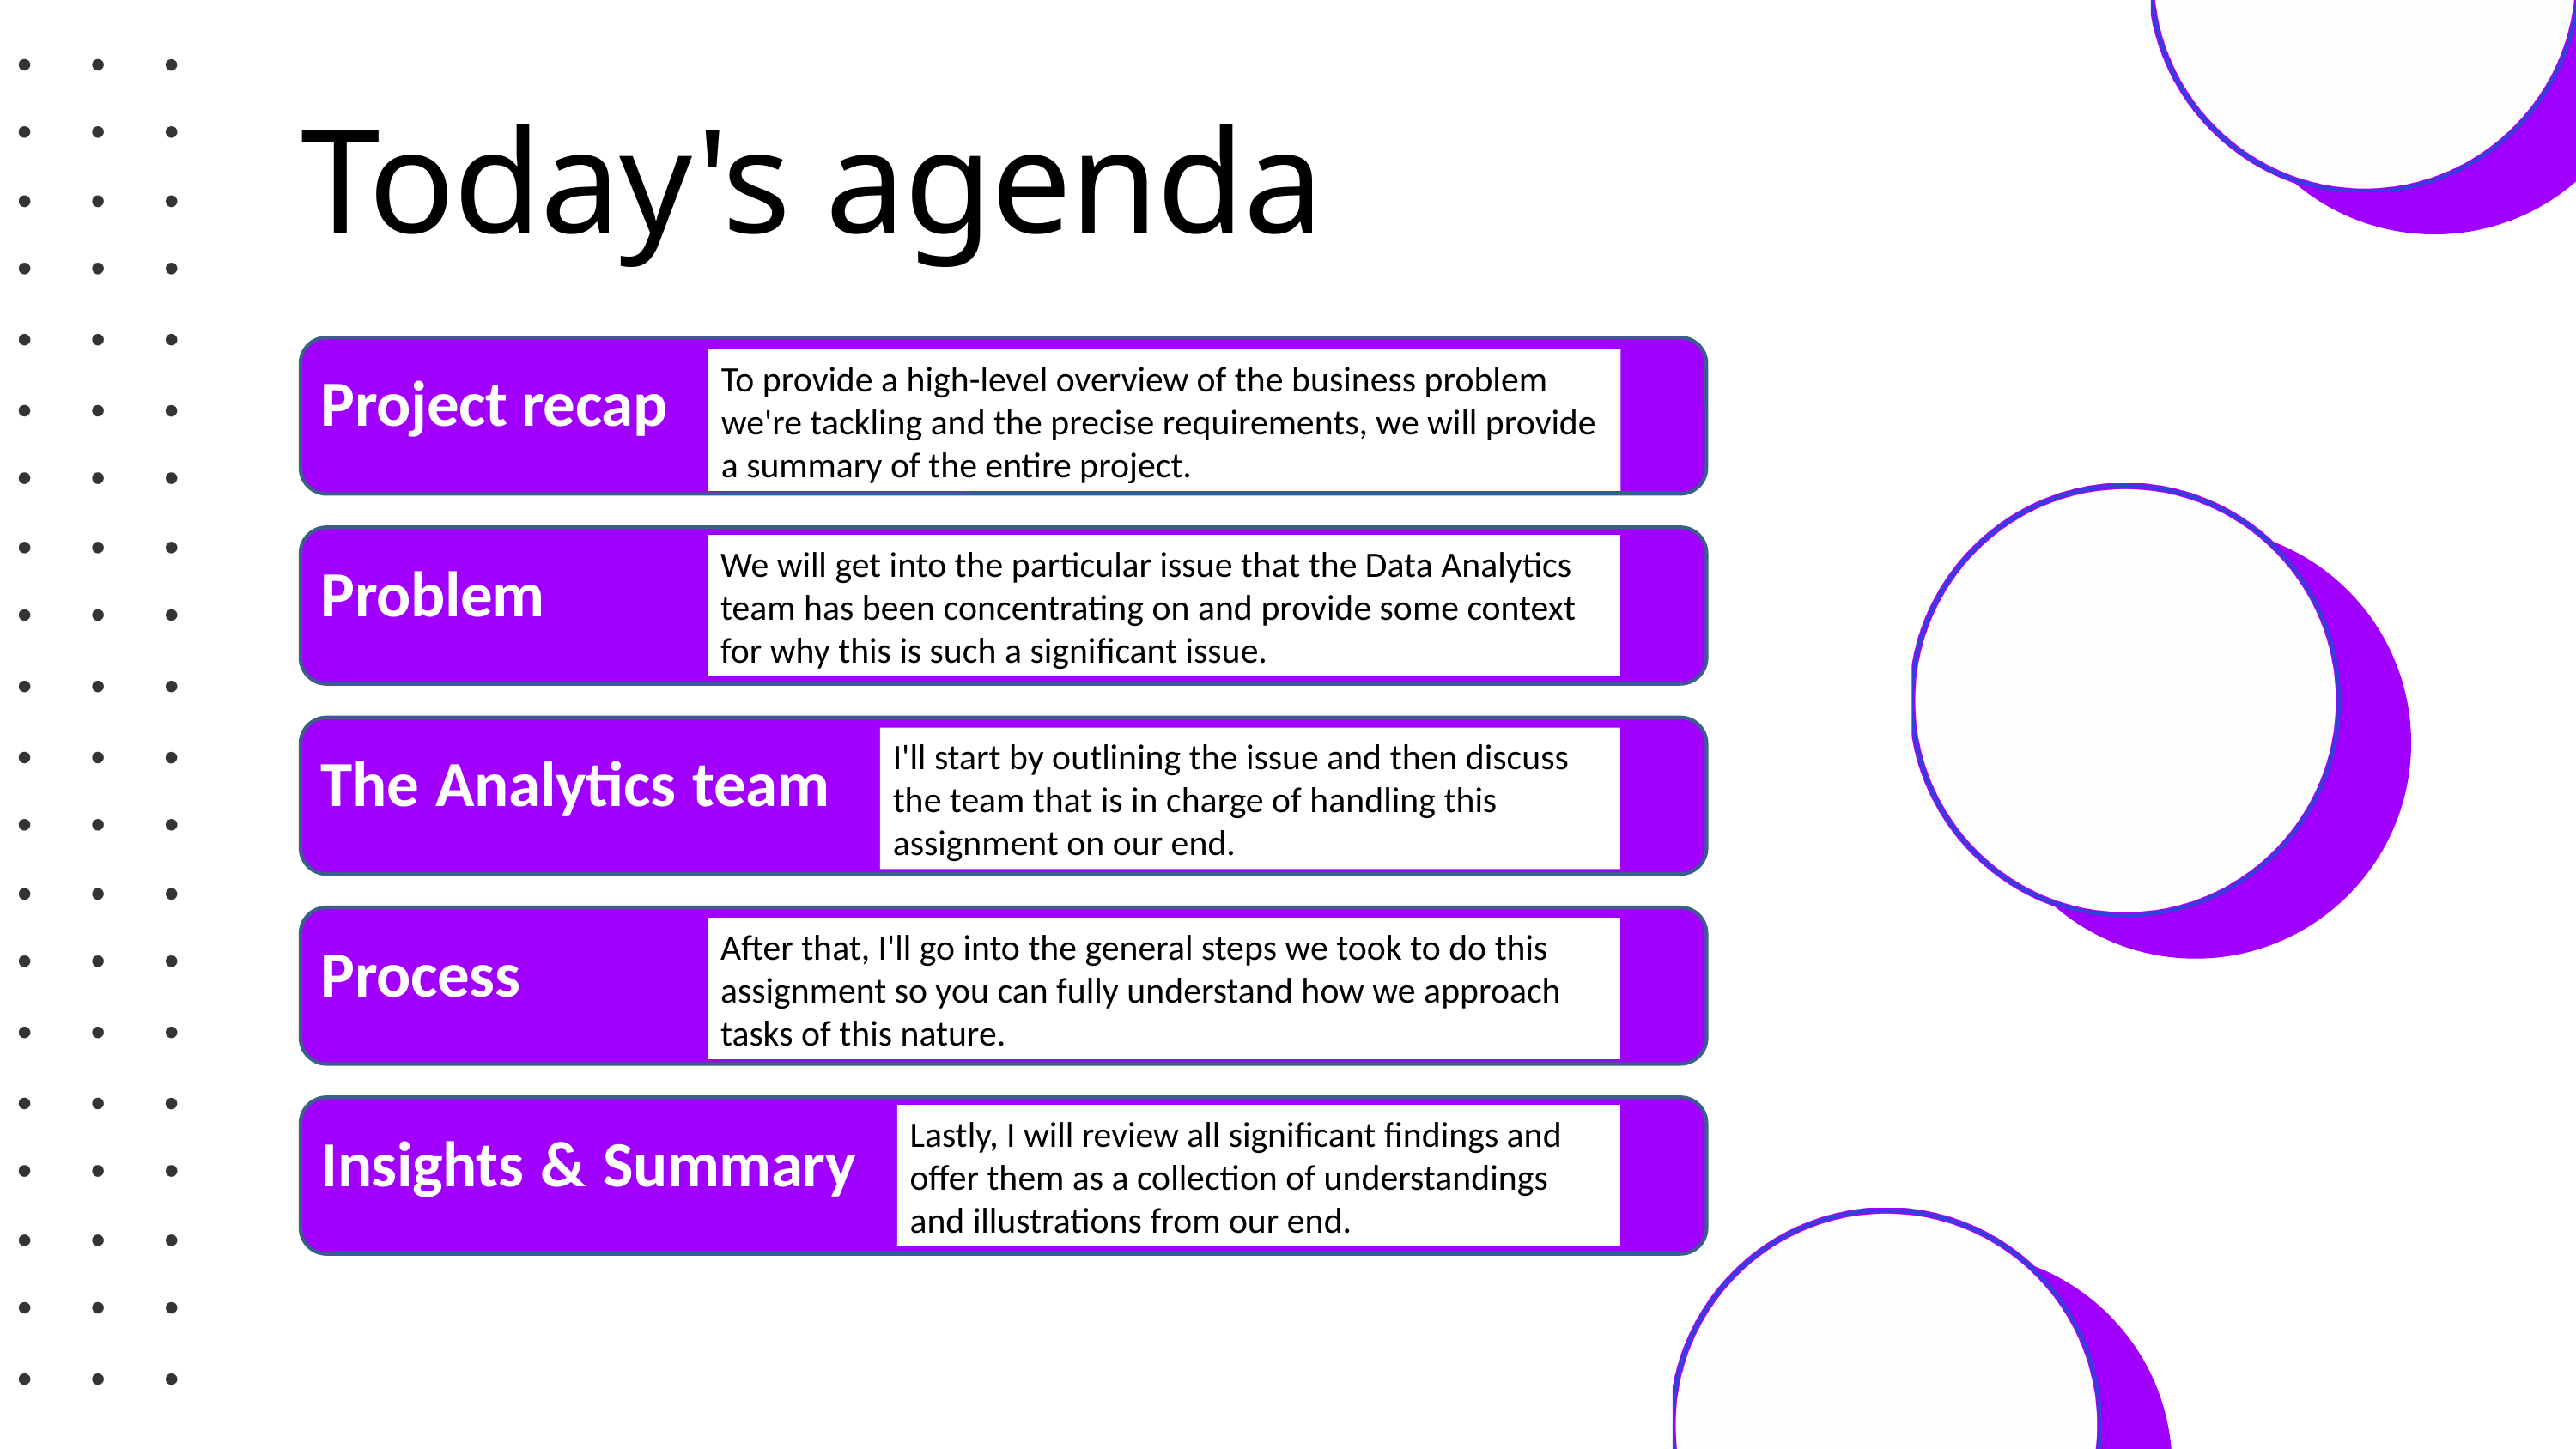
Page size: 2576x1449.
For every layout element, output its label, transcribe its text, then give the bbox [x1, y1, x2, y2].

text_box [2150, 0, 2576, 235]
text_box Process [298, 905, 1709, 1066]
text_box Lastly, I will review all significant findings and offer them as a collection of understandings and illustrations from our end. [896, 1105, 1620, 1246]
text_box I'll start by outlining the issue and then discuss the team that is in charge of handling this assignment on our end. [879, 727, 1620, 870]
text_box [1672, 1208, 2172, 1449]
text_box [0, 53, 182, 1389]
text_box After that, I'll go into the general steps we took to do this assignment so you can fully understand how we approach tasks of this nature. [708, 918, 1620, 1059]
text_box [300, 89, 1707, 696]
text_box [1911, 483, 2412, 959]
text_box The Analytics team [298, 715, 1709, 876]
text_box Insights & Summary [298, 1095, 1709, 1256]
